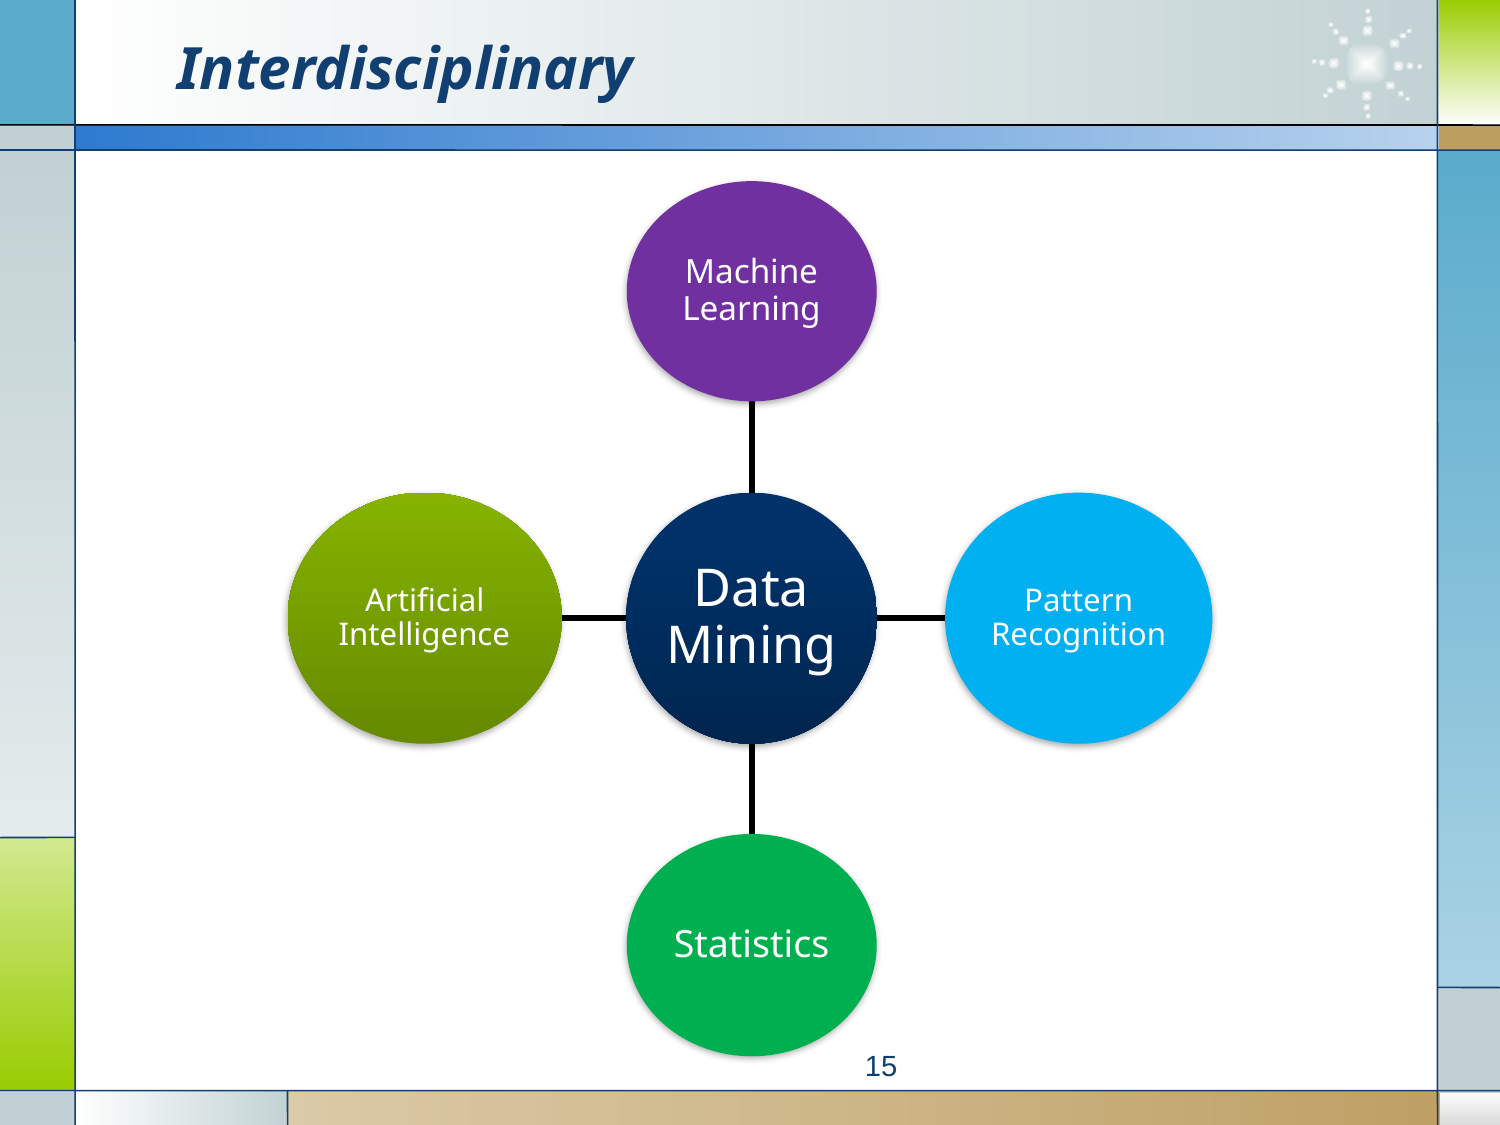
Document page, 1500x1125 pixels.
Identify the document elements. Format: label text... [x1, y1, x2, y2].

title Interdisciplinary [162, 19, 1263, 113]
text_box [112, 162, 1388, 1076]
